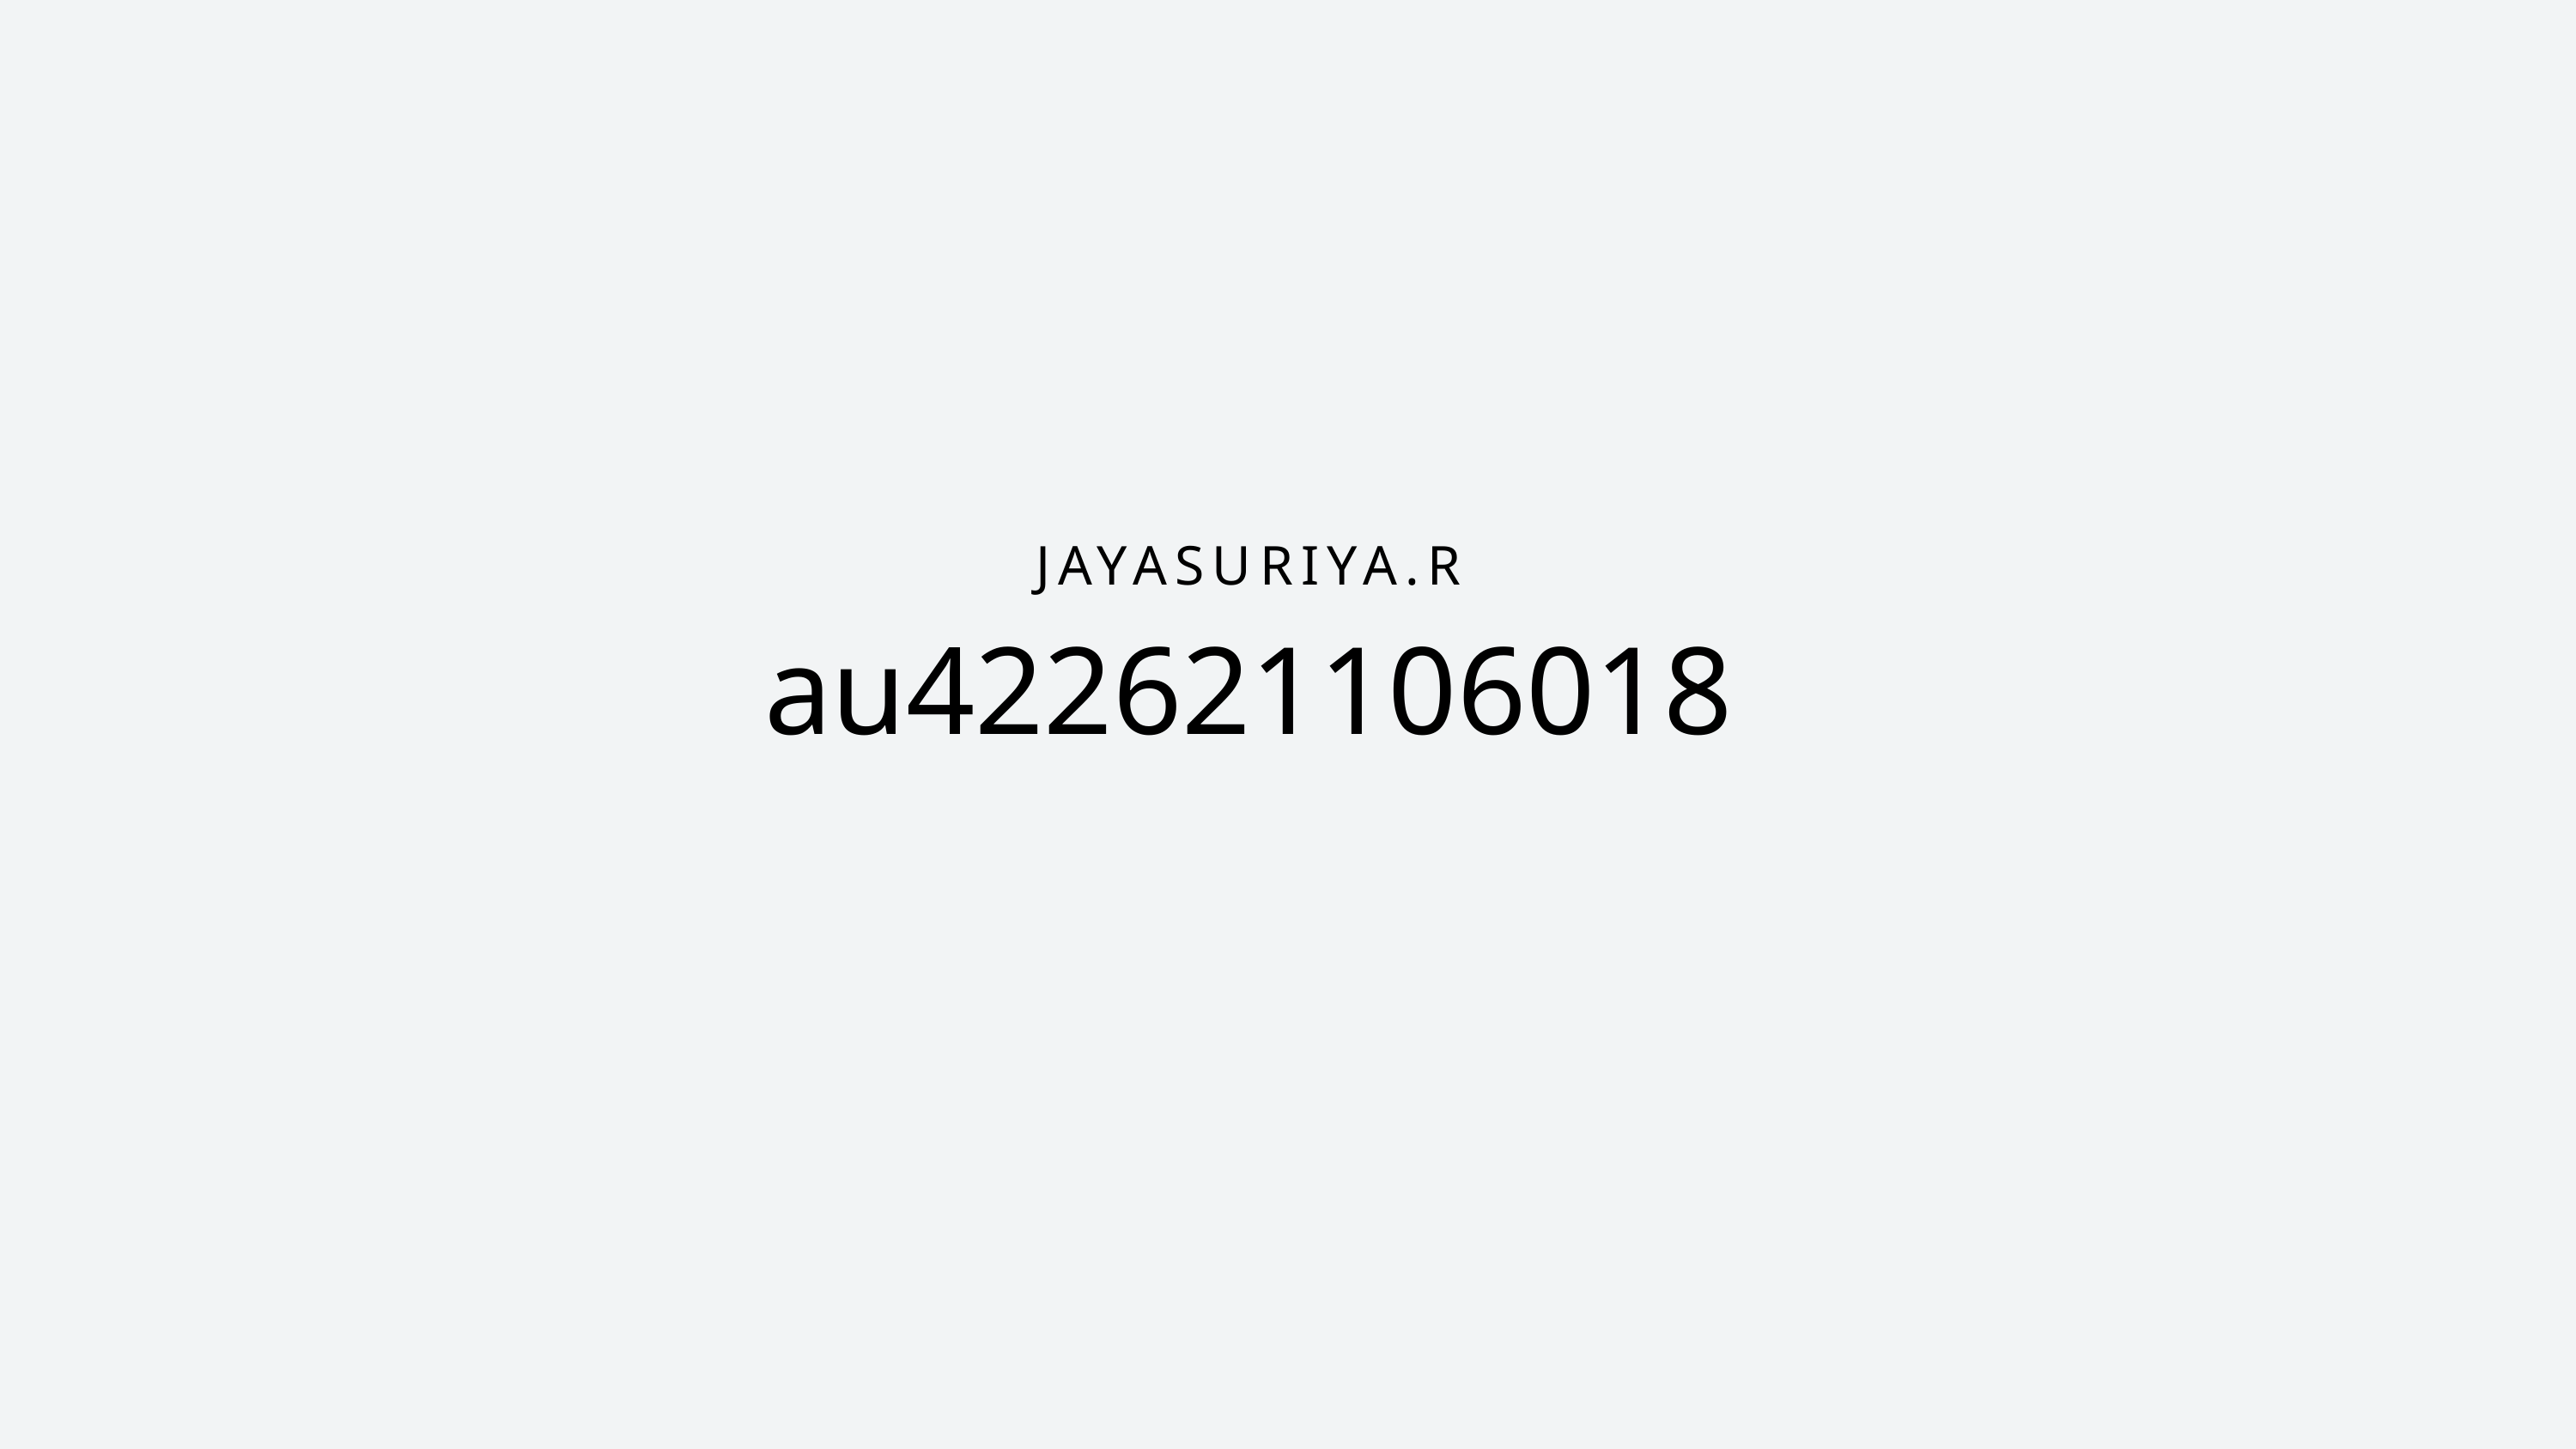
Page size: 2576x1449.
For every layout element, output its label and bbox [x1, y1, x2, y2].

text_box [630, 530, 1867, 761]
